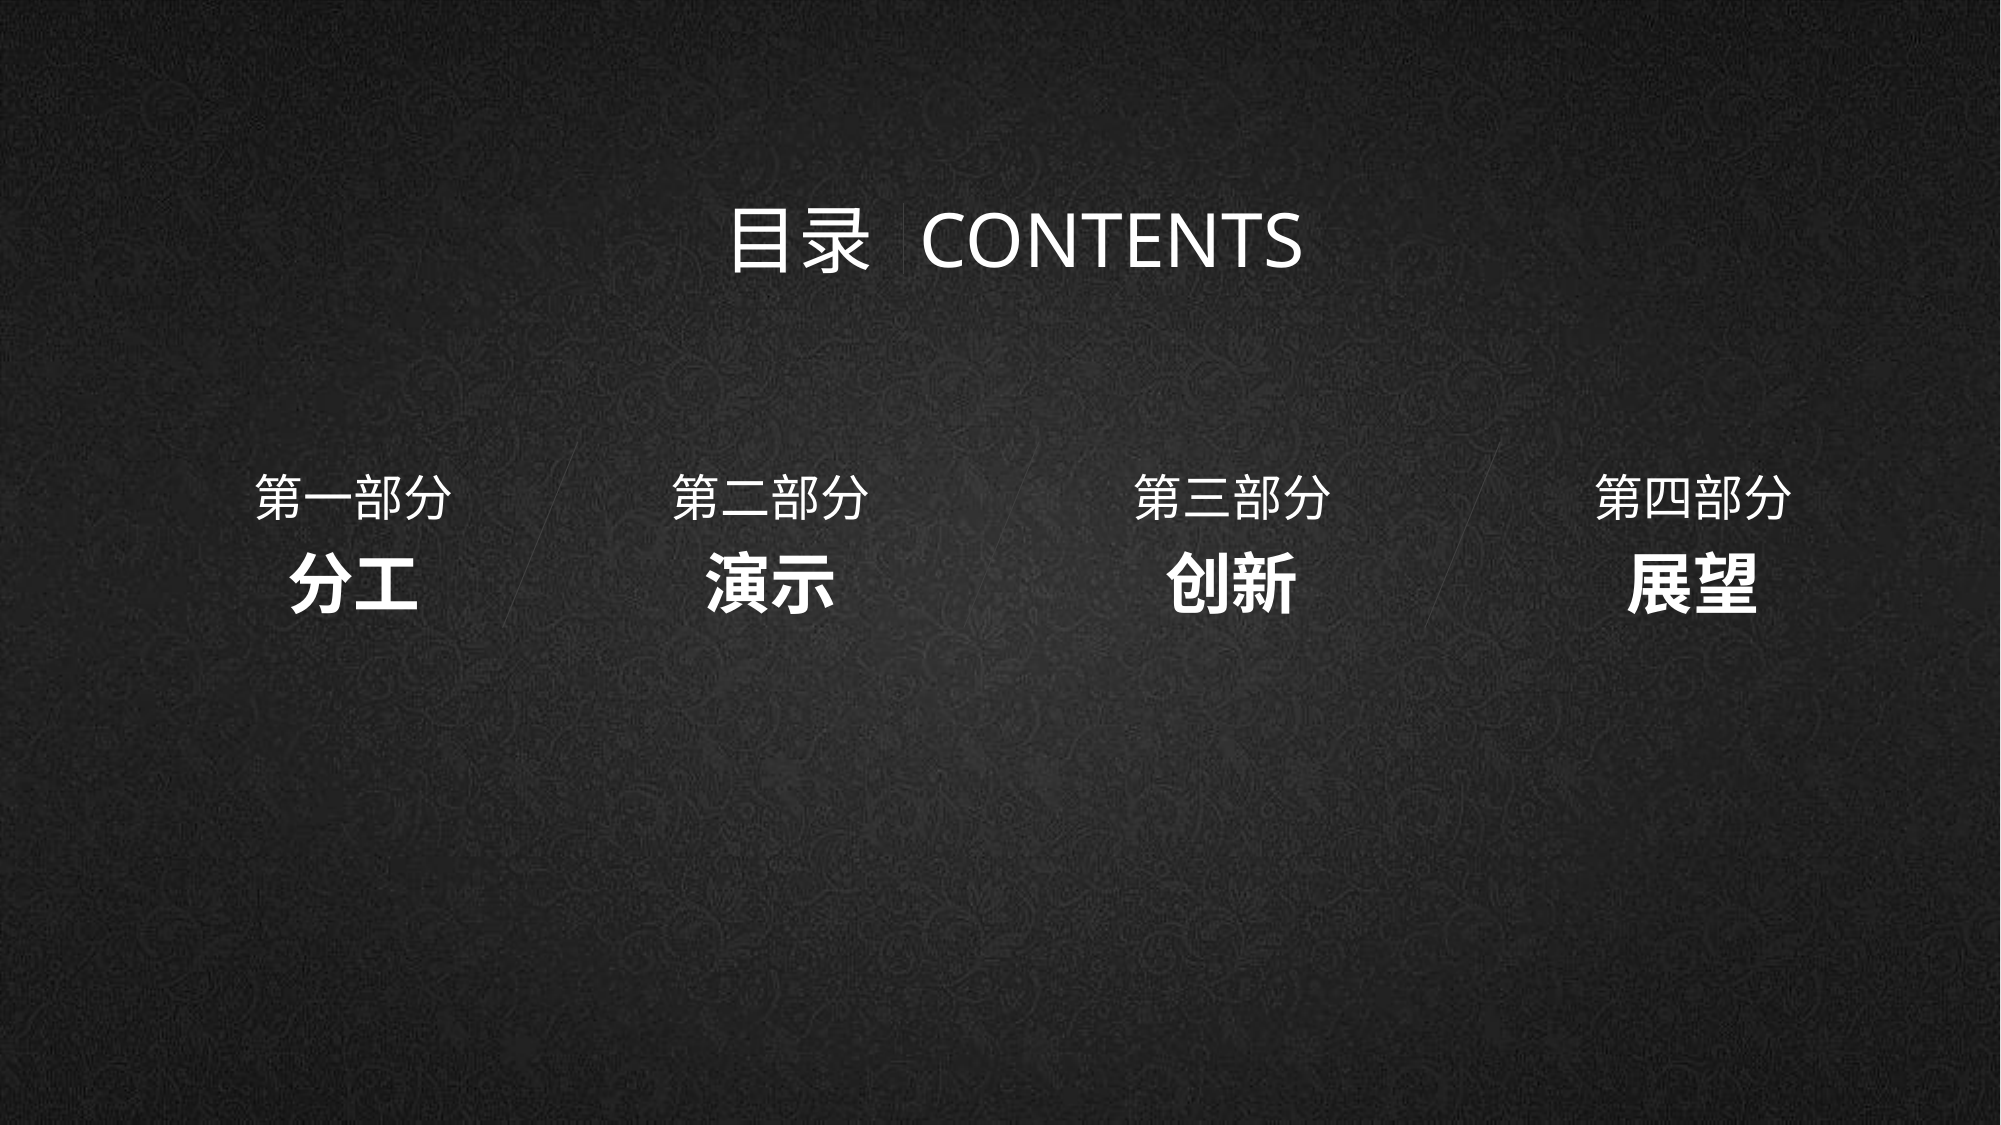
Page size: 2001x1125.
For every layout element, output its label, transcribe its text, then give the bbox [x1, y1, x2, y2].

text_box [237, 441, 1810, 631]
text_box 目录 [708, 185, 889, 290]
text_box CONTENTS [904, 185, 1320, 290]
picture [0, 0, 2001, 1125]
